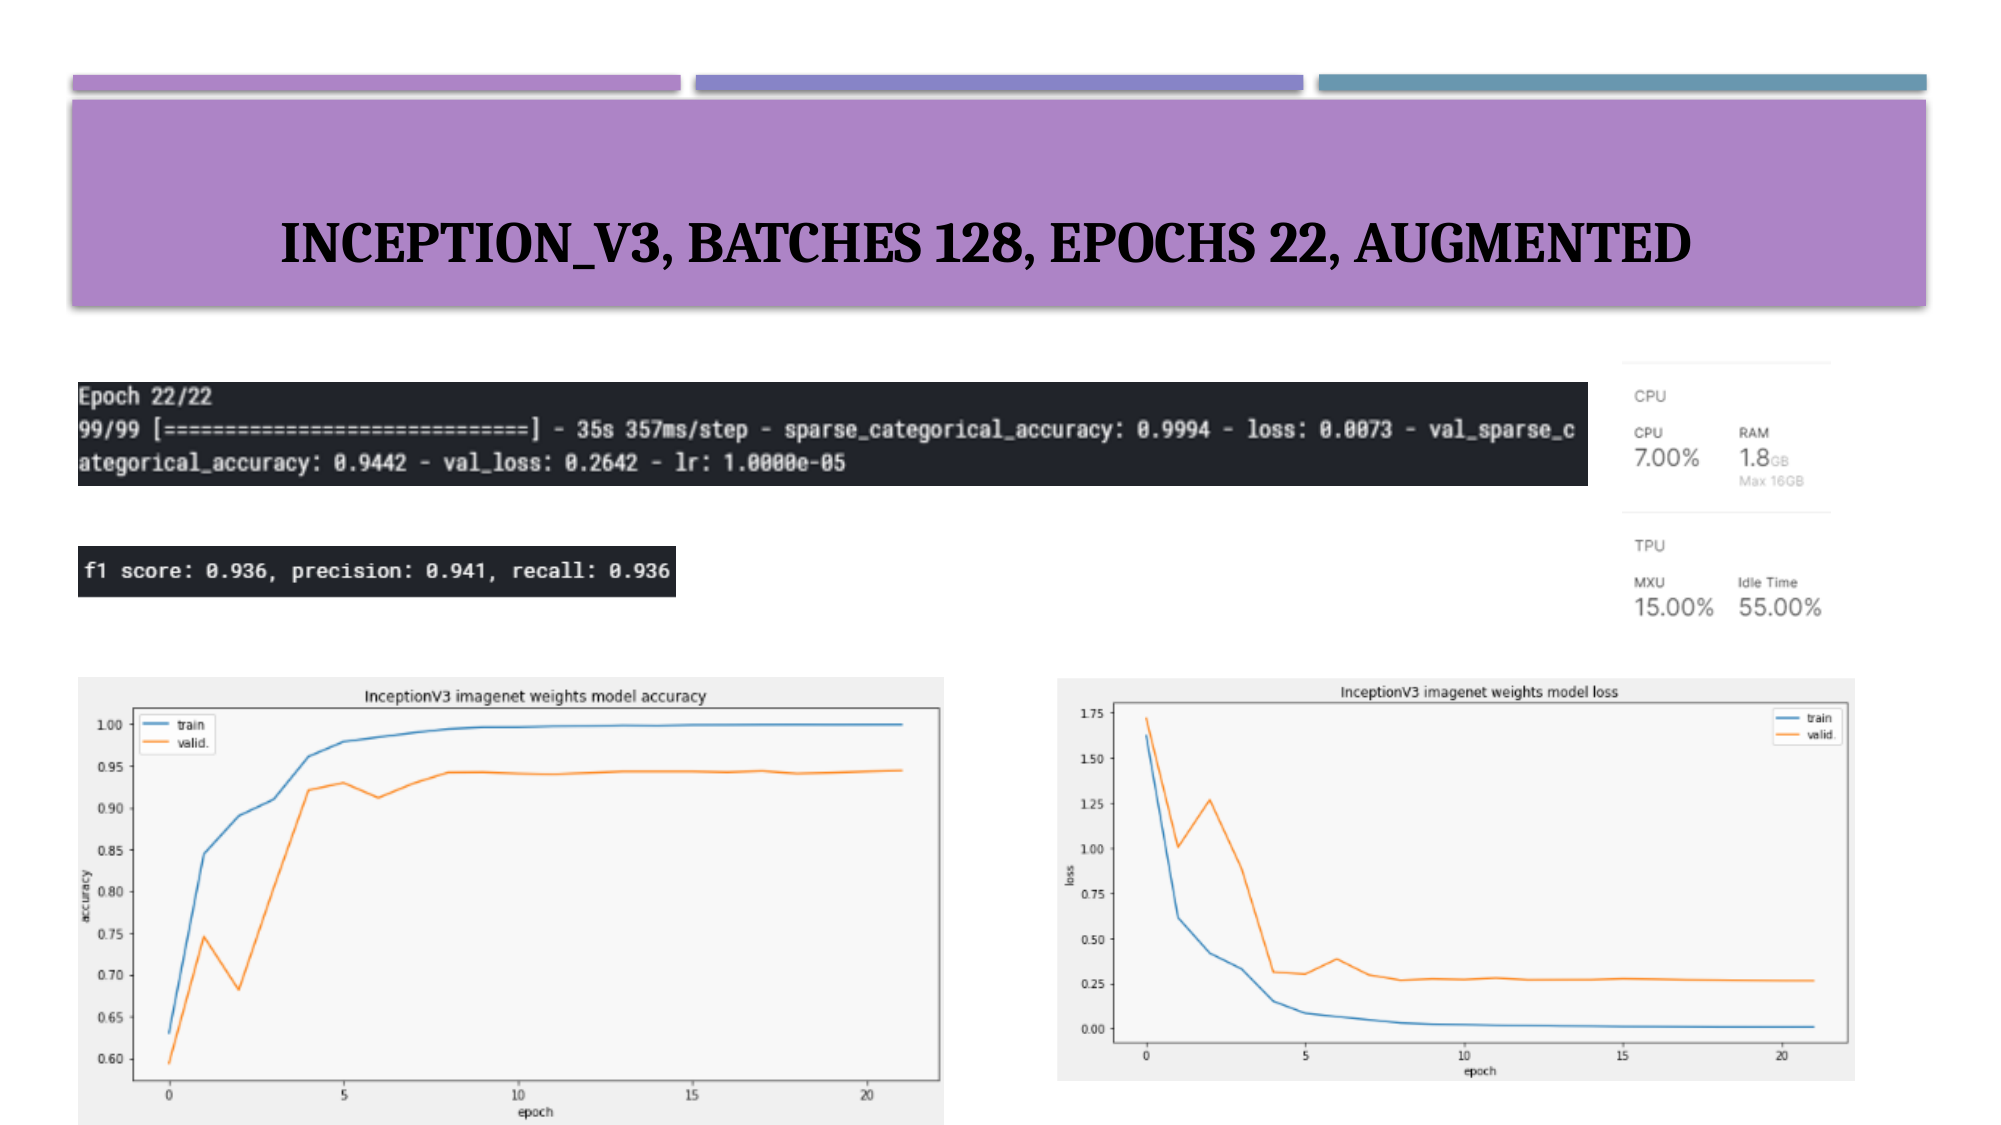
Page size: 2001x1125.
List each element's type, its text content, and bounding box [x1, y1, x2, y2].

picture [1055, 677, 1856, 1082]
picture [78, 546, 676, 600]
title Inception_V3, batches 128, Epochs 22, Augmented [94, 119, 1904, 282]
picture [78, 677, 945, 1125]
picture [78, 381, 1588, 487]
picture [1621, 352, 1831, 632]
